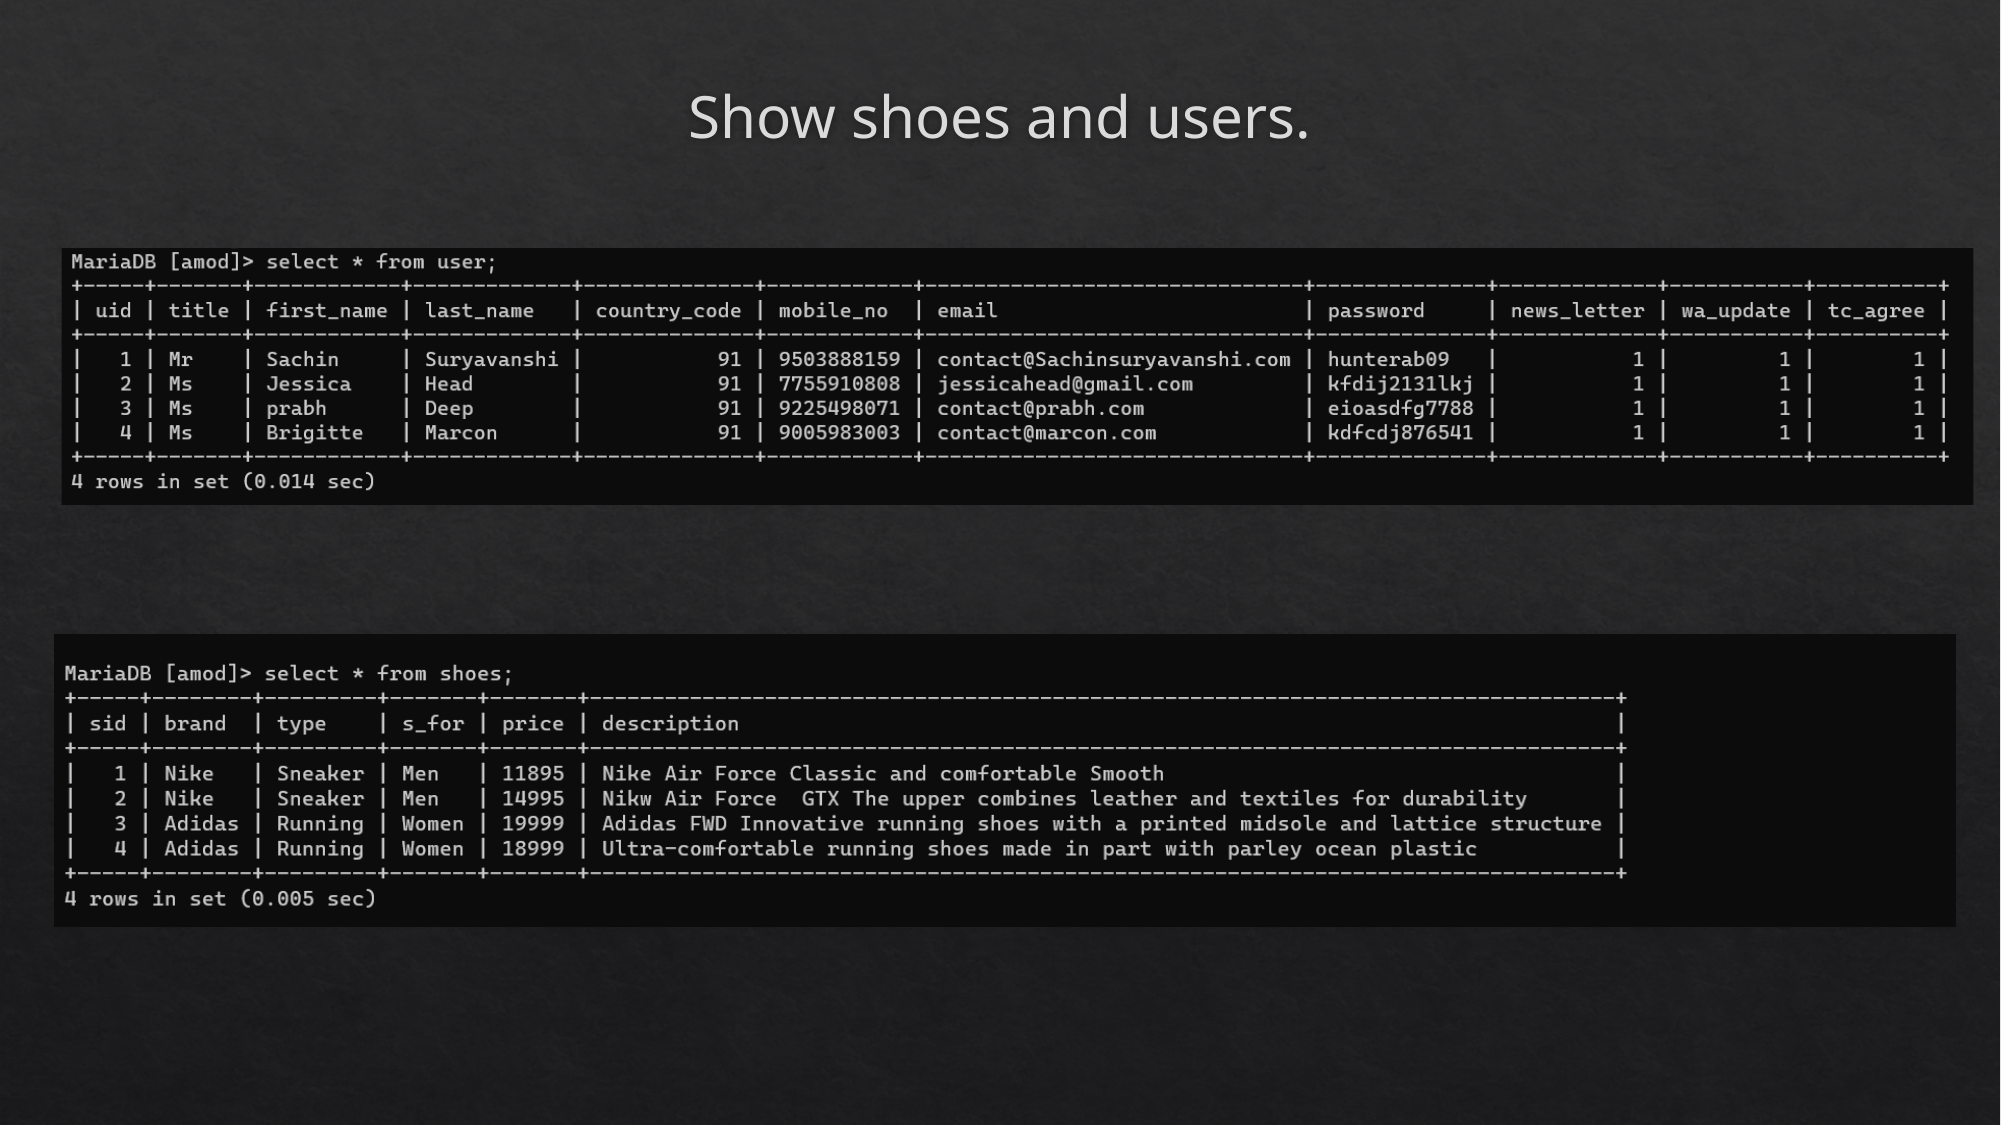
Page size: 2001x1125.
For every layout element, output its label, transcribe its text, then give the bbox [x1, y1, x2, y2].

picture [61, 248, 1974, 505]
title Show shoes and users. [150, 35, 1850, 196]
picture [43, 634, 1957, 927]
